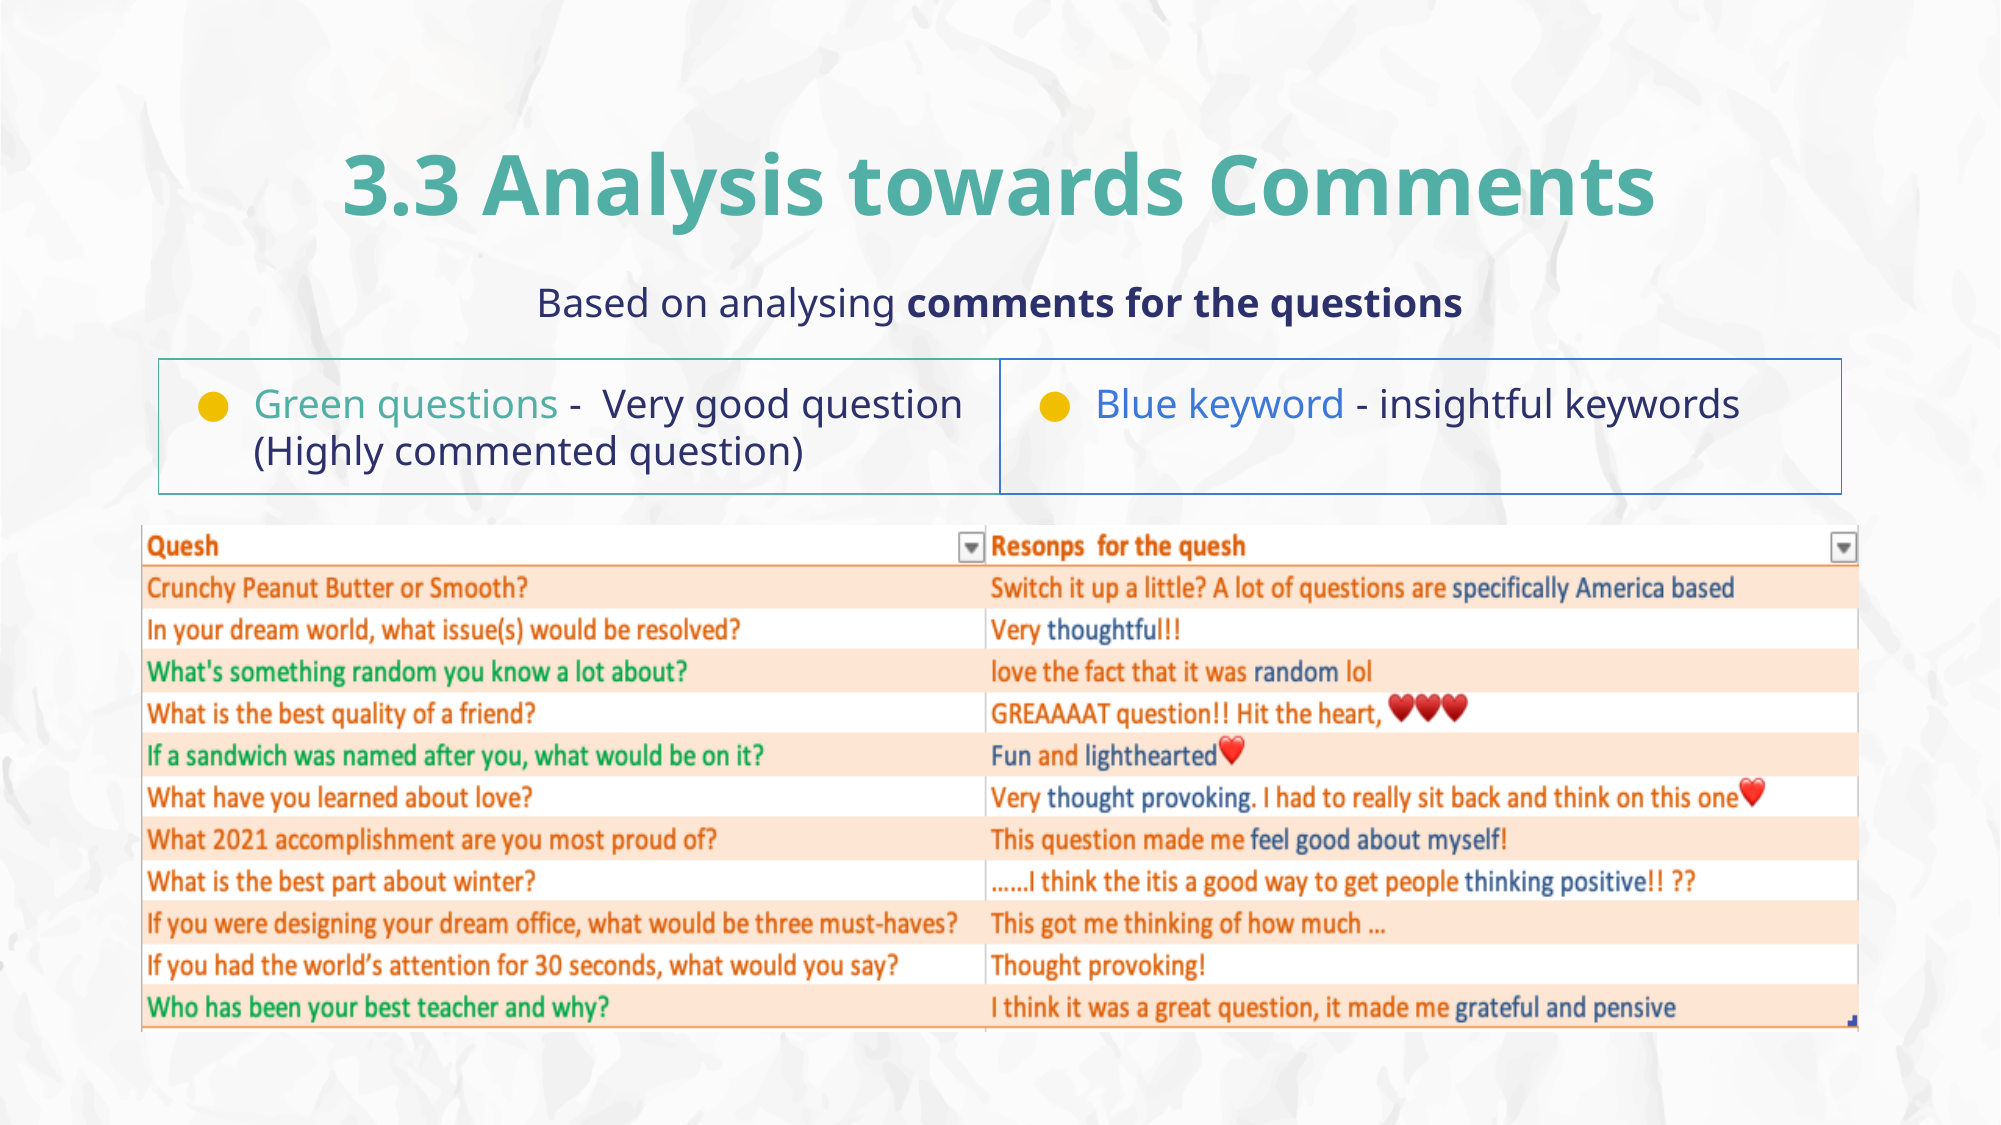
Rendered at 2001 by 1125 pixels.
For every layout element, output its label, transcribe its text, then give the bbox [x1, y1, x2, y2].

list Green questions - Very good question (Highly commented question) [158, 358, 1000, 494]
list Blue keyword - insightful keywords [1000, 358, 1842, 494]
picture [0, 0, 2001, 1125]
title 3.3 Analysis towards Comments [158, 119, 1842, 245]
subtitle Based on analysing comments for the questions [473, 244, 1527, 359]
